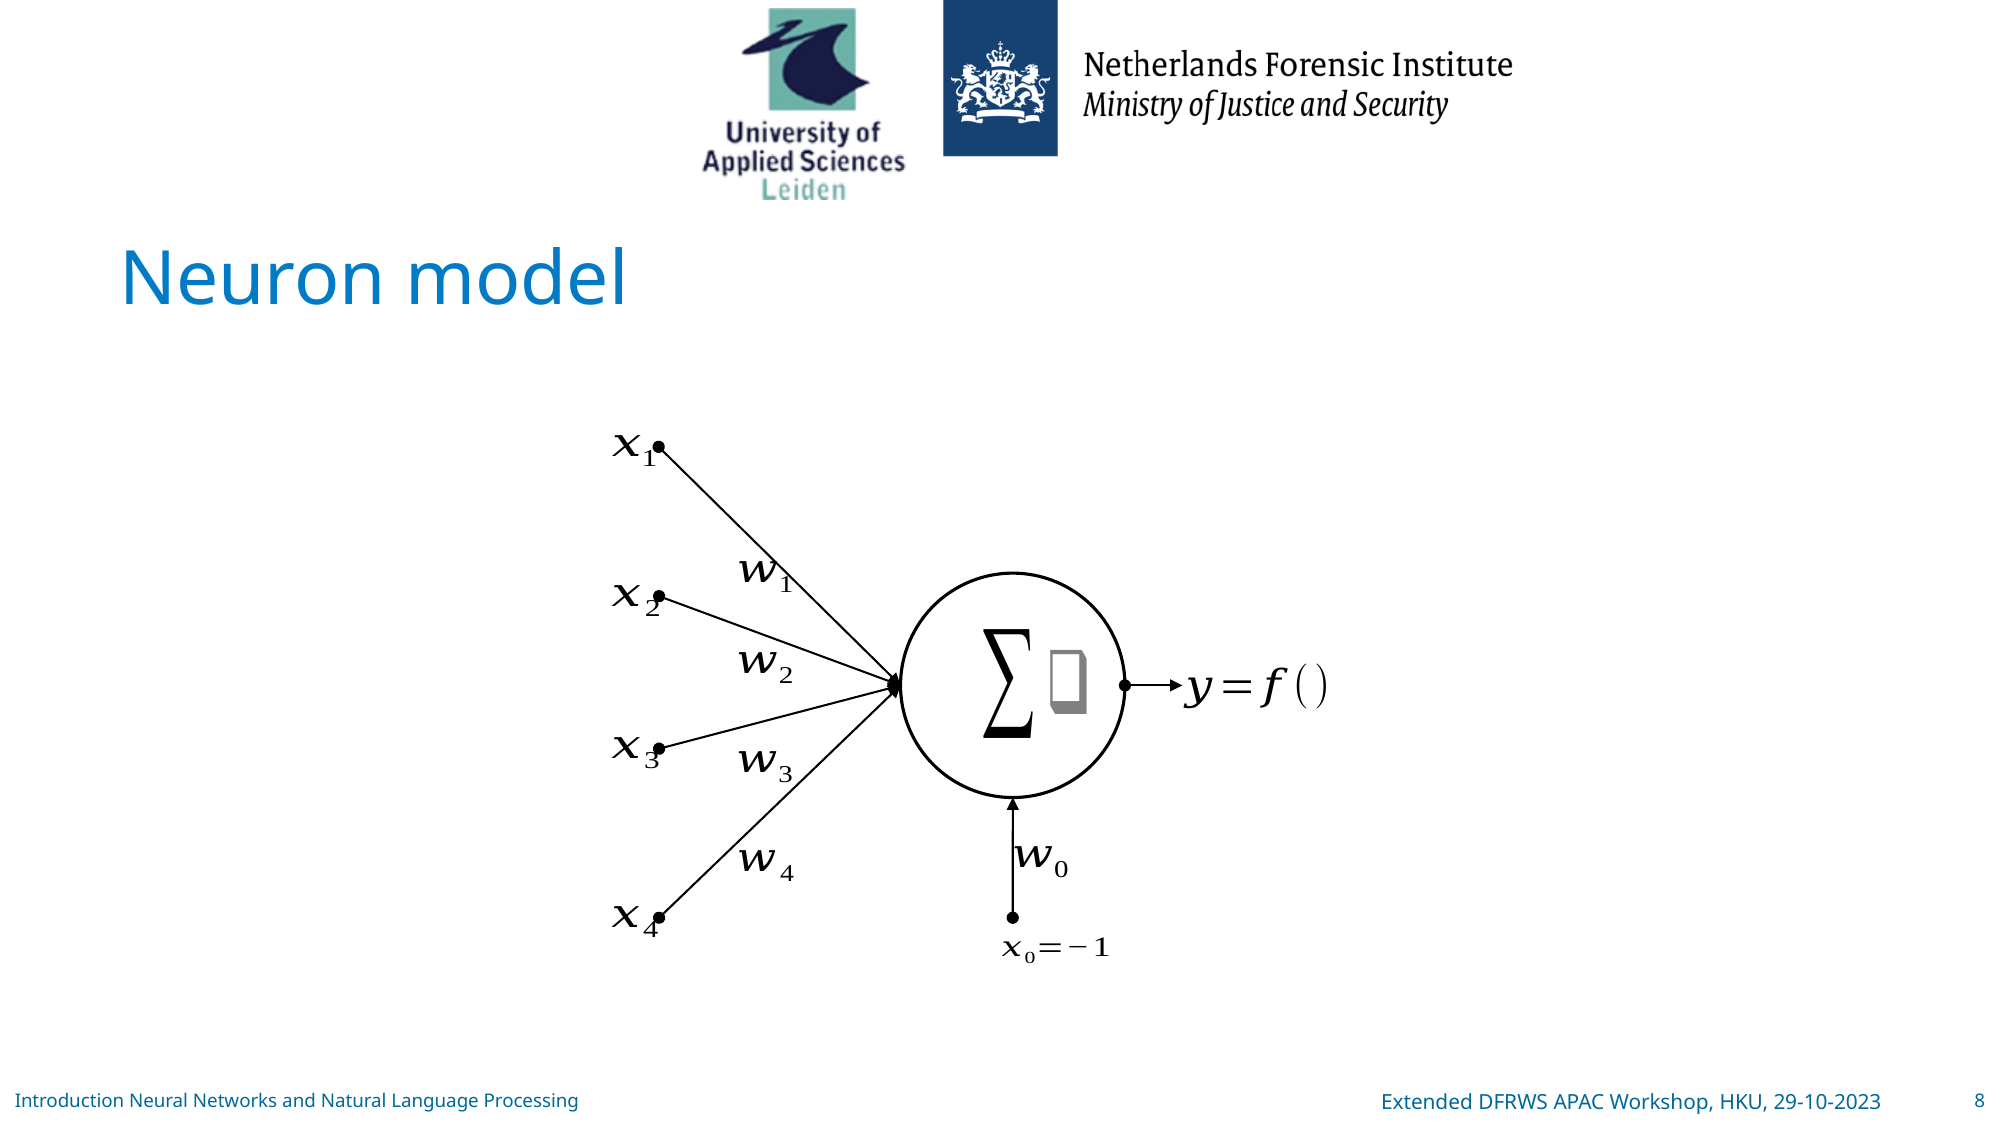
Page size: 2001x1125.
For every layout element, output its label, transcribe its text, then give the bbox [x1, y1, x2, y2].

footer Introduction Neural Networks and Natural Language Processing [0, 1081, 1067, 1125]
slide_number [1172, 1081, 1896, 1125]
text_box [658, 446, 901, 686]
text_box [659, 685, 901, 918]
picture [0, 0, 2001, 228]
slide_number 8 [1896, 1081, 2000, 1125]
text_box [659, 596, 901, 685]
title Neuron model [104, 172, 1897, 329]
text_box [901, 573, 1125, 798]
